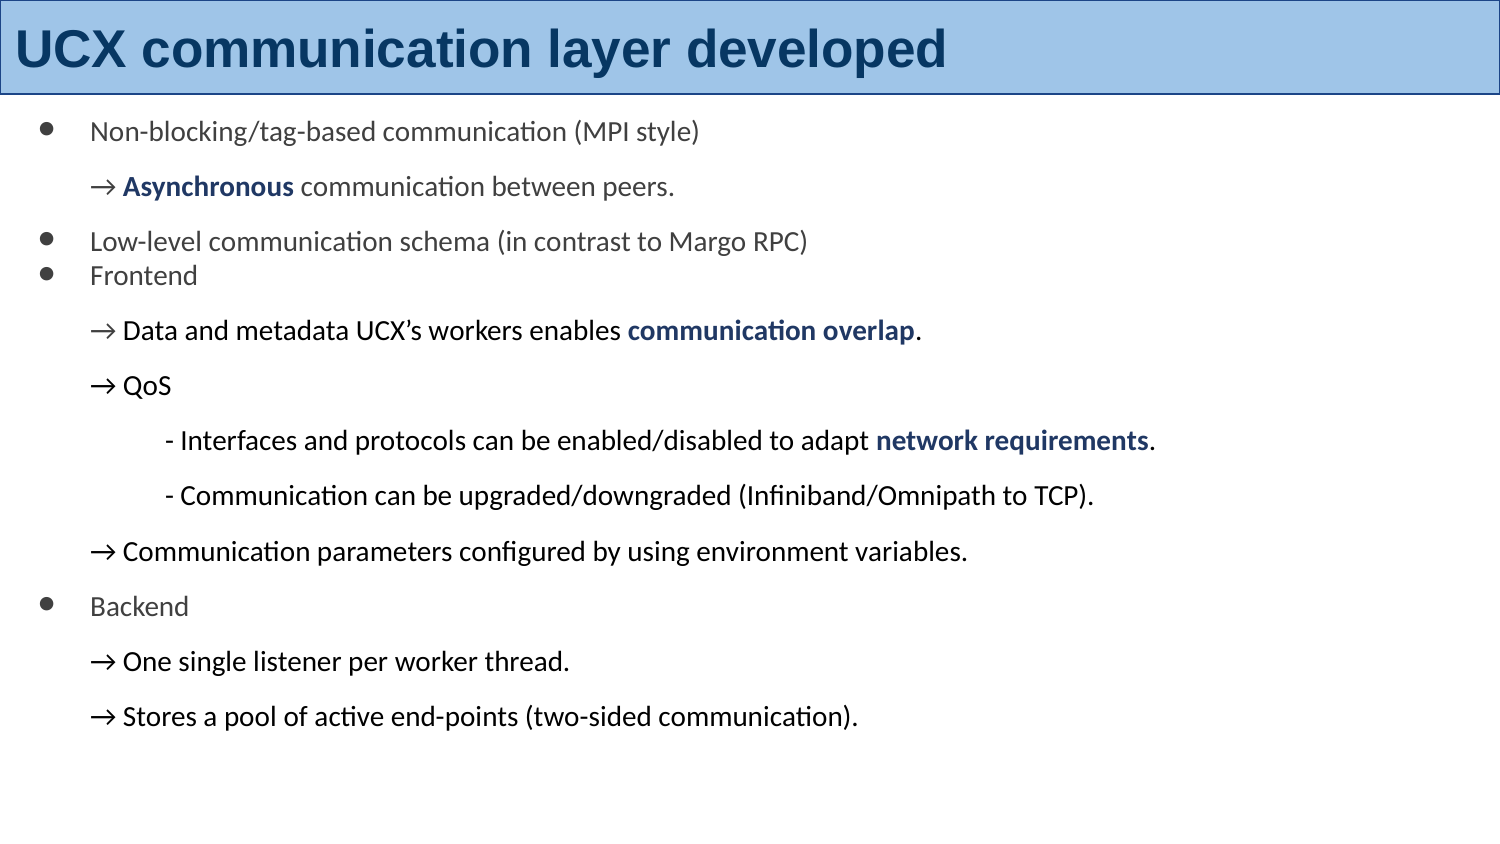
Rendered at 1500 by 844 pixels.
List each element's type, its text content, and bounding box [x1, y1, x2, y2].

text_box Non-blocking/tag-based communication (MPI style) → Asynchronous communication between peers. Low-level communication schema (in contrast to Margo RPC) Frontend → Data and metadata UCX’s workers enables communication overlap. → QoS - Interfaces and protocols can be enabled/disabled to adapt network requirements. - Communication can be upgraded/downgraded (Infiniband/Omnipath to TCP). → Communication parameters configured by using environment variables. Backend → One single listener per worker thread. → Stores a pool of active end-points (two-sided communication). [0, 98, 1500, 749]
title UCX communication layer developed [0, 0, 1500, 94]
